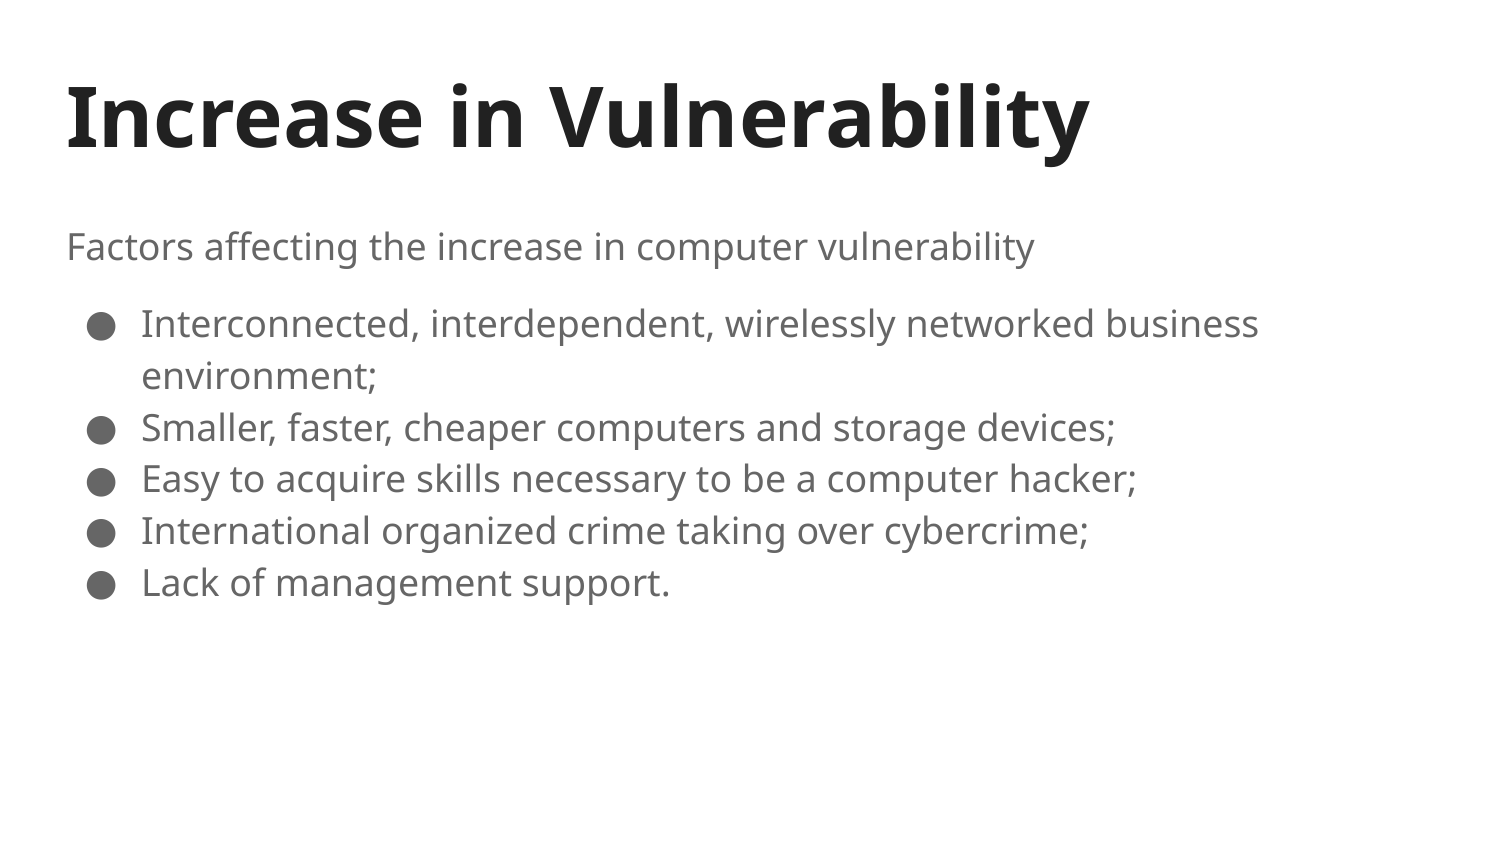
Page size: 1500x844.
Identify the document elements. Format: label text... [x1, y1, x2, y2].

title Increase in Vulnerability [51, 48, 1449, 180]
list Factors affecting the increase in computer vulnerability Interconnected, interdependent, wirelessly networked business environment; Smaller, faster, cheaper computers and storage devices; Easy to acquire skills necessary to be a computer hacker; International organized crime taking over cybercrime; Lack of management support. [51, 201, 1449, 750]
